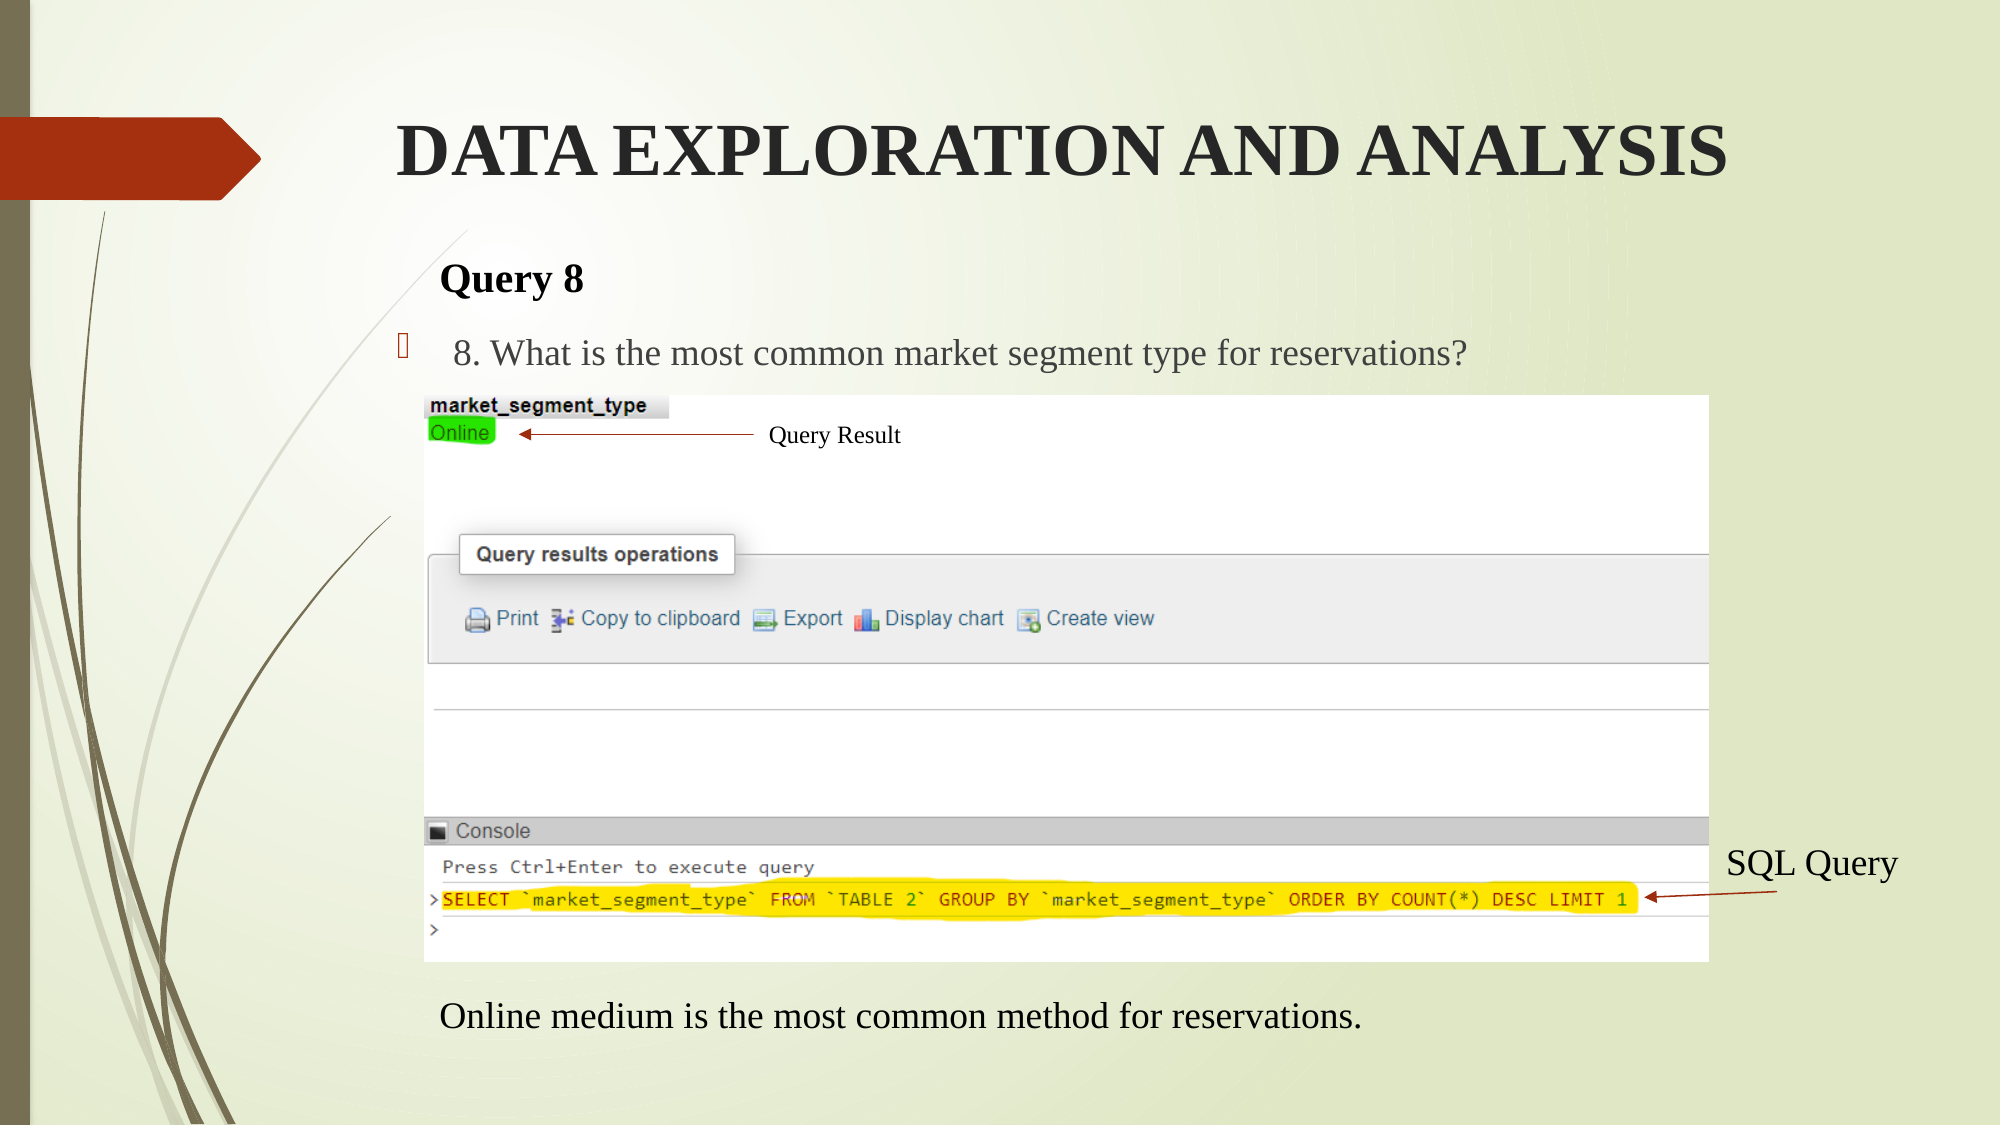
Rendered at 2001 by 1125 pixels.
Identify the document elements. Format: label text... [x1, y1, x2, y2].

text_box Query 8 [424, 243, 737, 309]
list 8. What is the most common market segment type for reservations? [381, 320, 1845, 940]
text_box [1644, 891, 1777, 898]
title DATA EXPLORATION AND ANALYSIS [381, 93, 1844, 217]
text_box Online medium is the most common method for reservations. [424, 984, 1593, 1044]
text_box SQL Query [1712, 831, 1914, 891]
picture [424, 395, 1709, 963]
